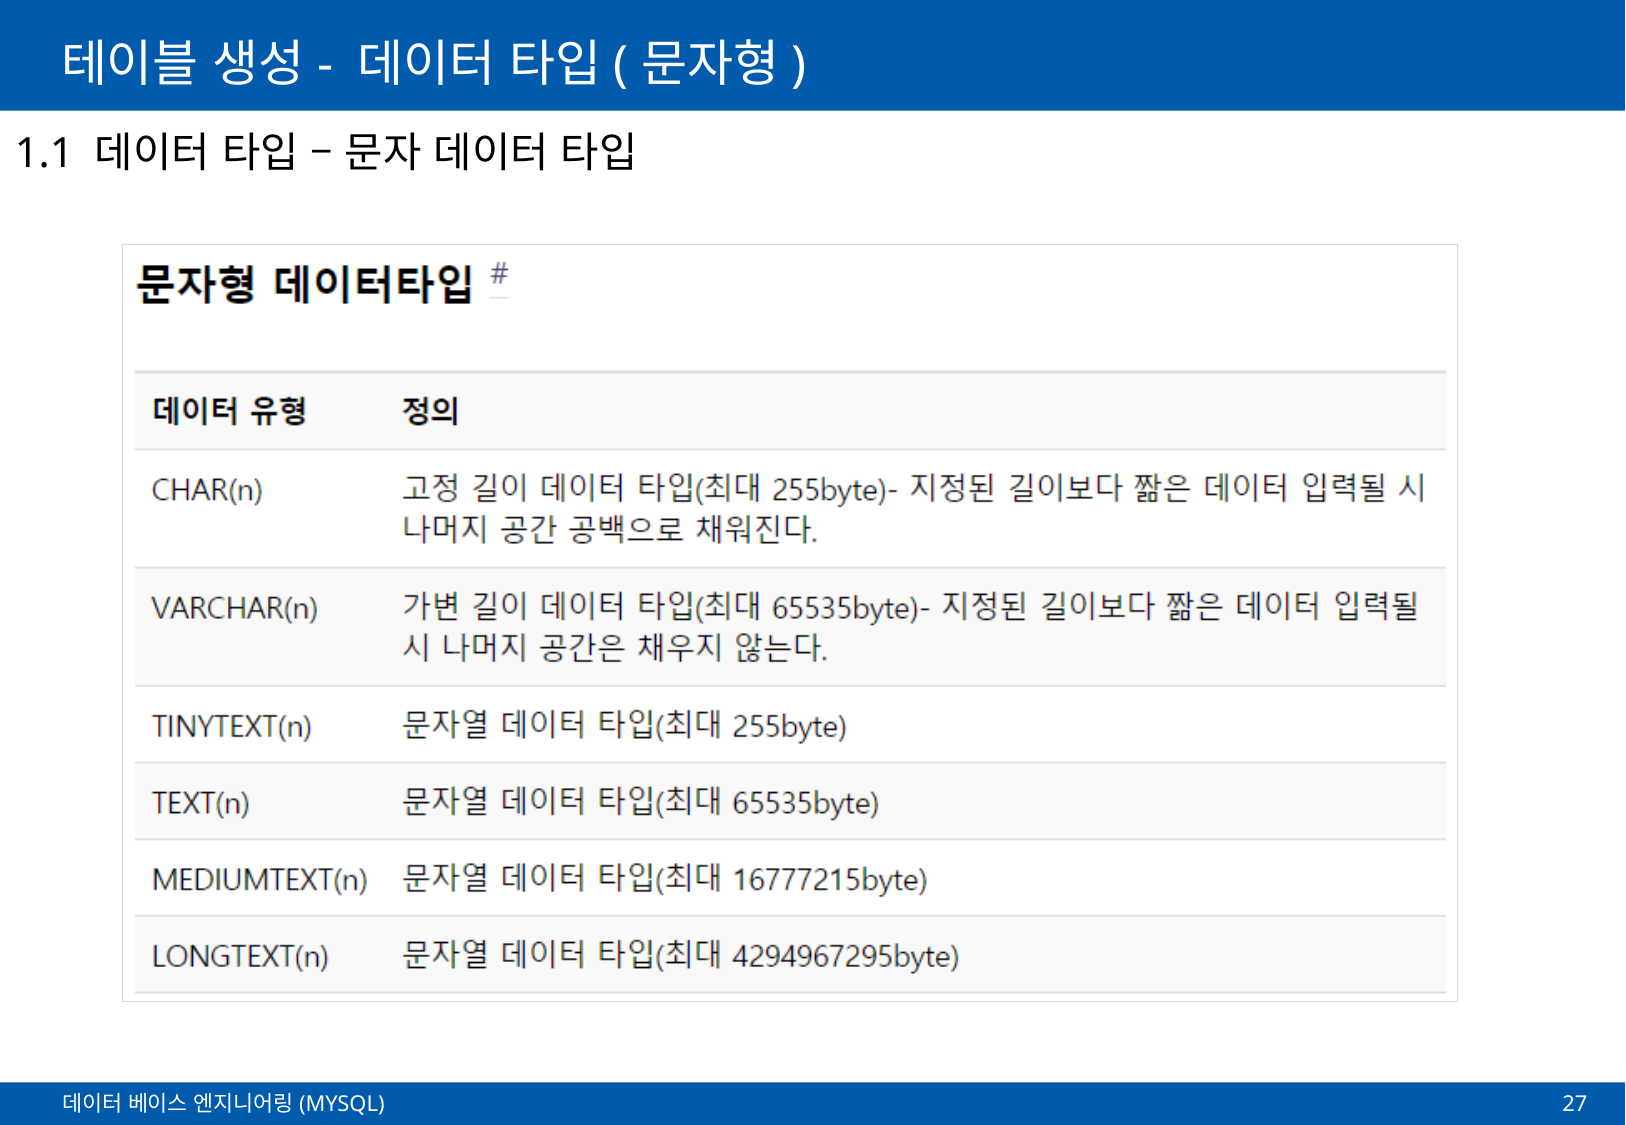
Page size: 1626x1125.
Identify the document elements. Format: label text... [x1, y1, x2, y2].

title 테이블 생성- 데이터 타입(문자형) [46, 37, 1581, 95]
picture [122, 244, 1458, 1002]
text_box 1.1 데이터 타입 – 문자 데이터 타입 [0, 117, 1625, 1086]
slide_number 27 [1375, 1086, 1603, 1123]
